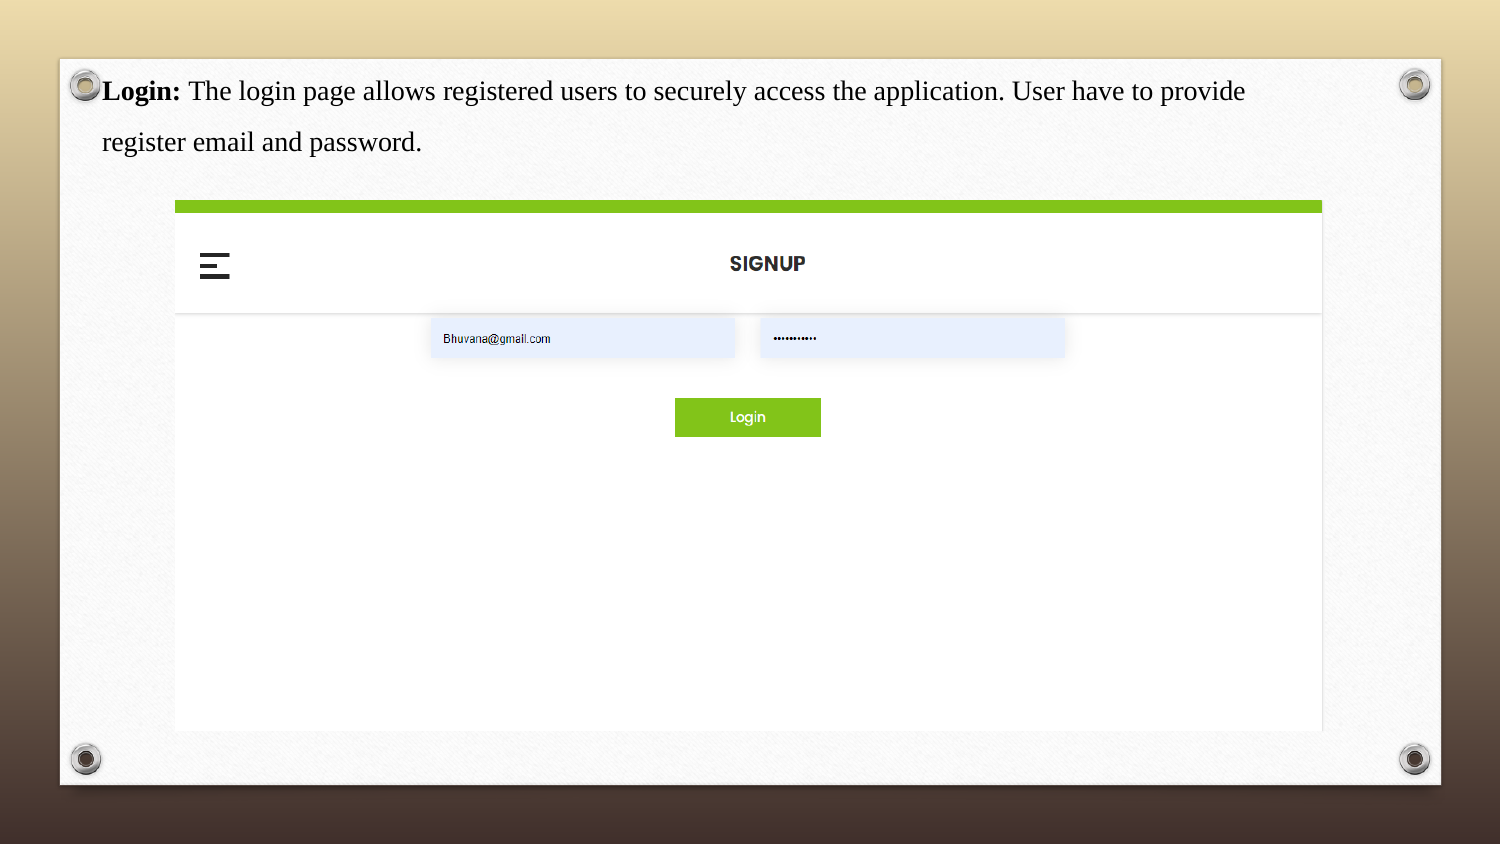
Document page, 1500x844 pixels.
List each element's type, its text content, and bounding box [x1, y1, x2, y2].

picture [0, 0, 1500, 844]
text_box Login: The login page allows registered users to securely access the application. User have to provide register email and password. [87, 48, 1296, 165]
